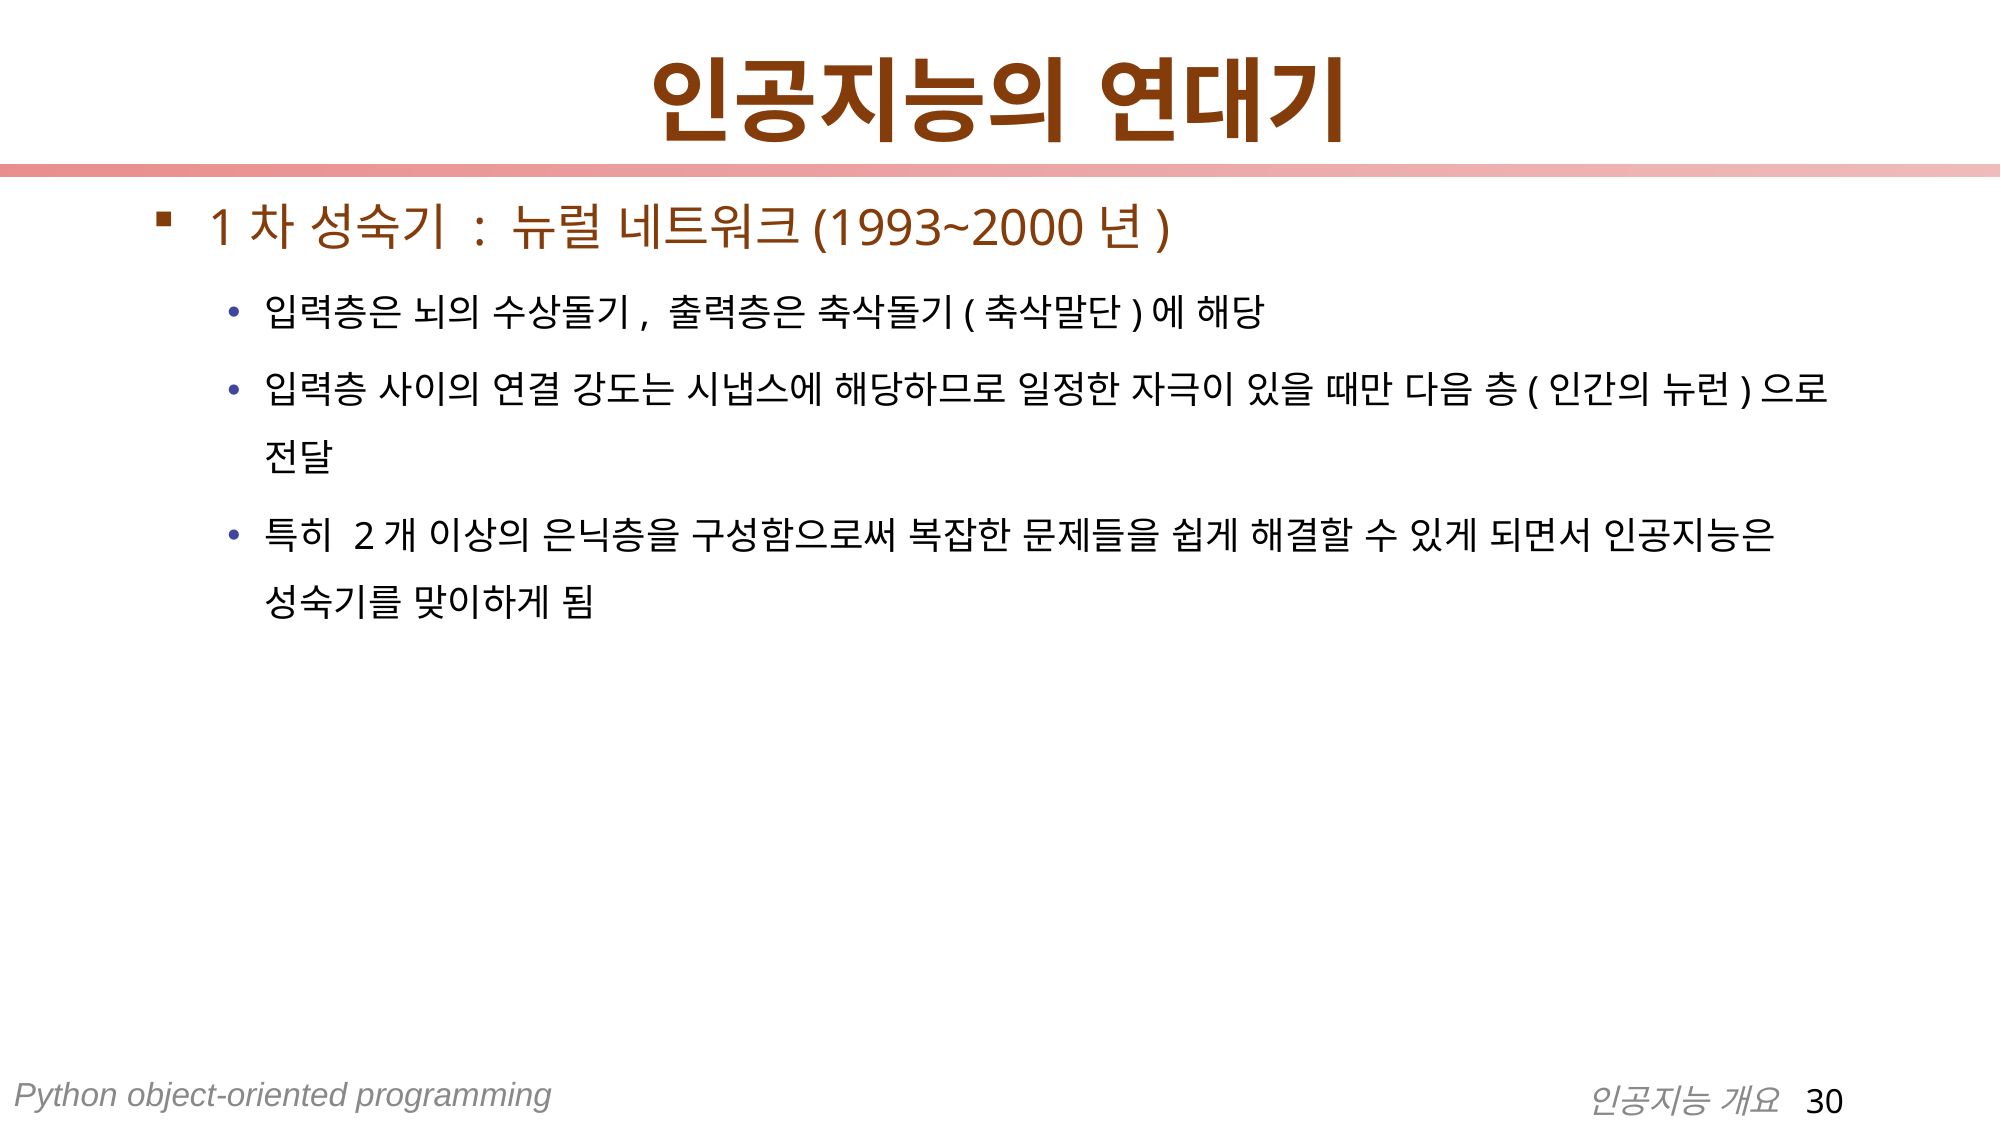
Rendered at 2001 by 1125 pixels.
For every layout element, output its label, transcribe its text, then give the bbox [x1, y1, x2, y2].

list 1차 성숙기 : 뉴럴 네트워크(1993~2000년) 입력층은 뇌의 수상돌기, 출력층은 축삭돌기(축삭말단)에 해당 입력층 사이의 연결 강도는 시냅스에 해당하므로 일정한 자극이 있을 때만 다음 층(인간의 뉴런)으로 전달 특히 2개 이상의 은닉층을 구성함으로써 복잡한 문제들을 쉽게 해결할 수 있게 되면서 인공지능은 성숙기를 맞이하게 됨 [137, 194, 1863, 1070]
title 인공지능의 연대기 [137, 59, 1863, 151]
